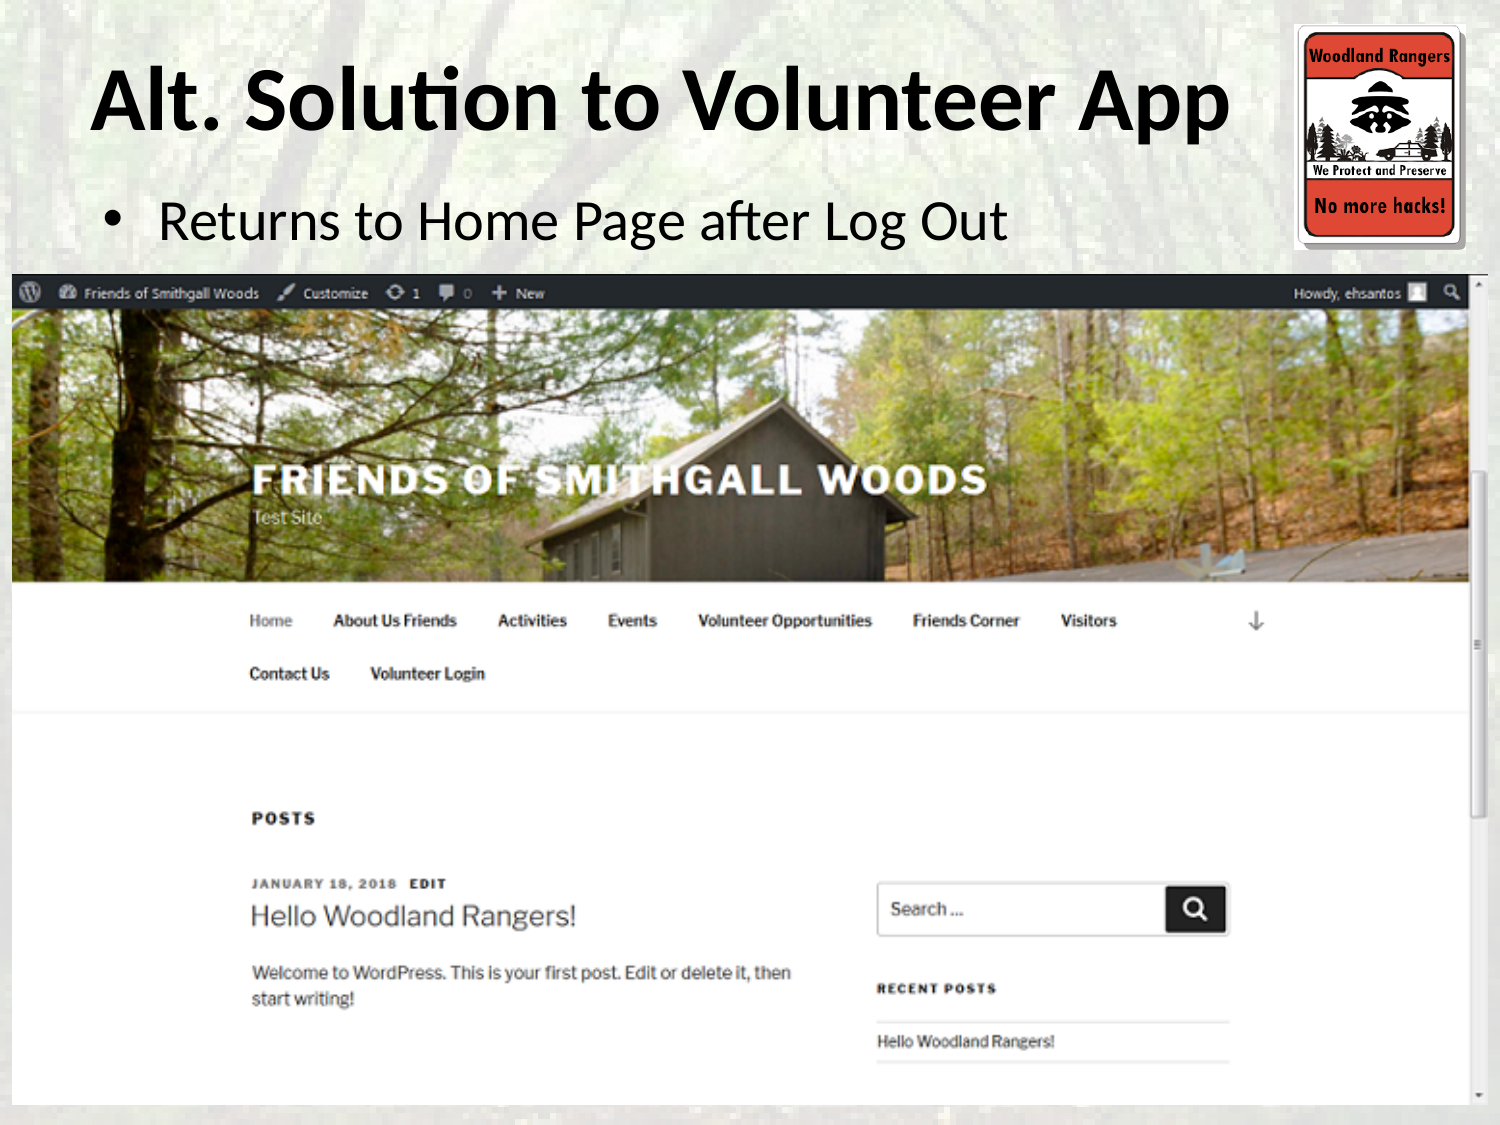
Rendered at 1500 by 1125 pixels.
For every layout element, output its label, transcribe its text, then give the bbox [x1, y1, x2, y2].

picture [1350, 24, 1466, 250]
list Returns to Home Page after Log Out [87, 174, 1425, 273]
title Alt. Solution to Volunteer App [75, 12, 1350, 175]
picture [12, 274, 1488, 1106]
